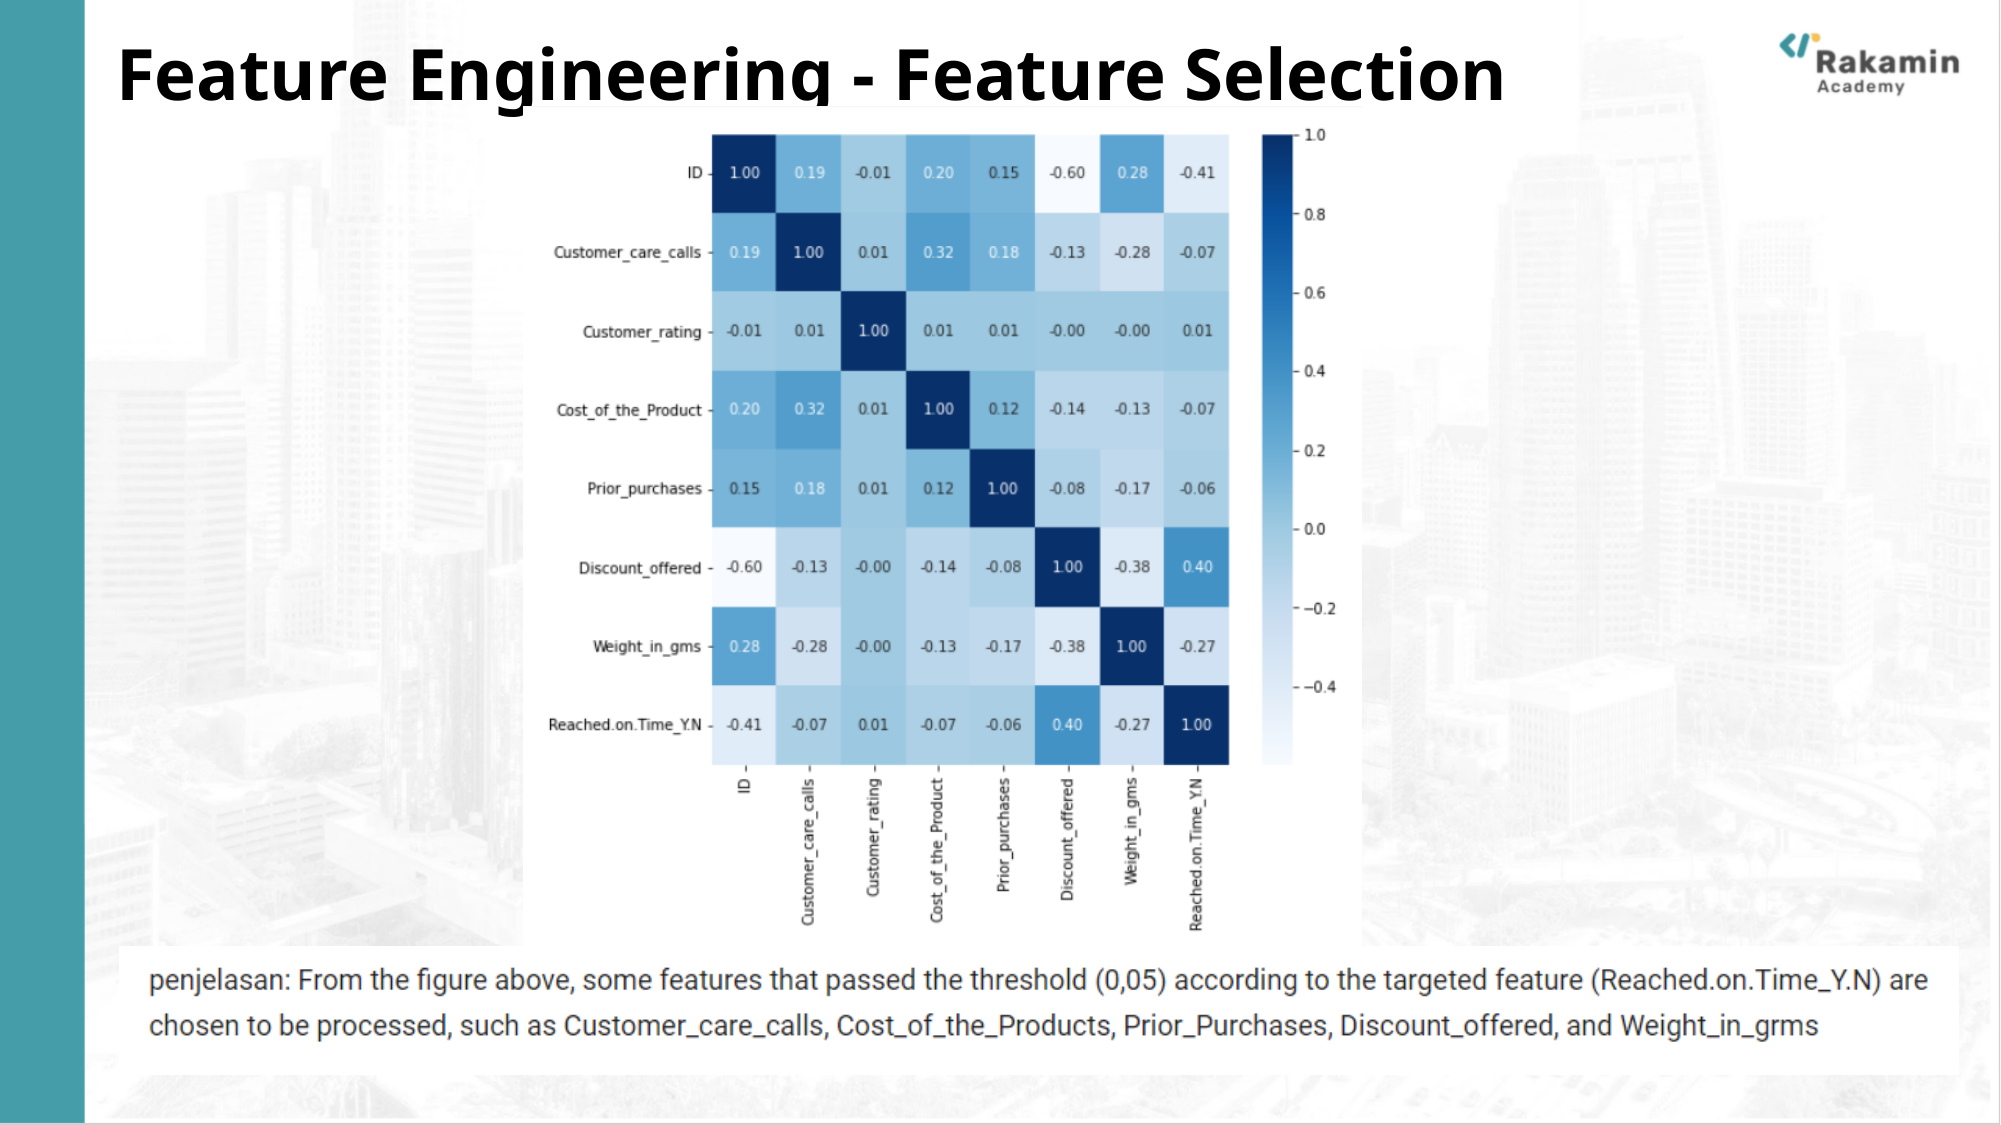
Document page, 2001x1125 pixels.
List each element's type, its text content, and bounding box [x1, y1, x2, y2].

title Feature Engineering - Feature Selection [96, 9, 1932, 135]
picture [0, 0, 2001, 1125]
